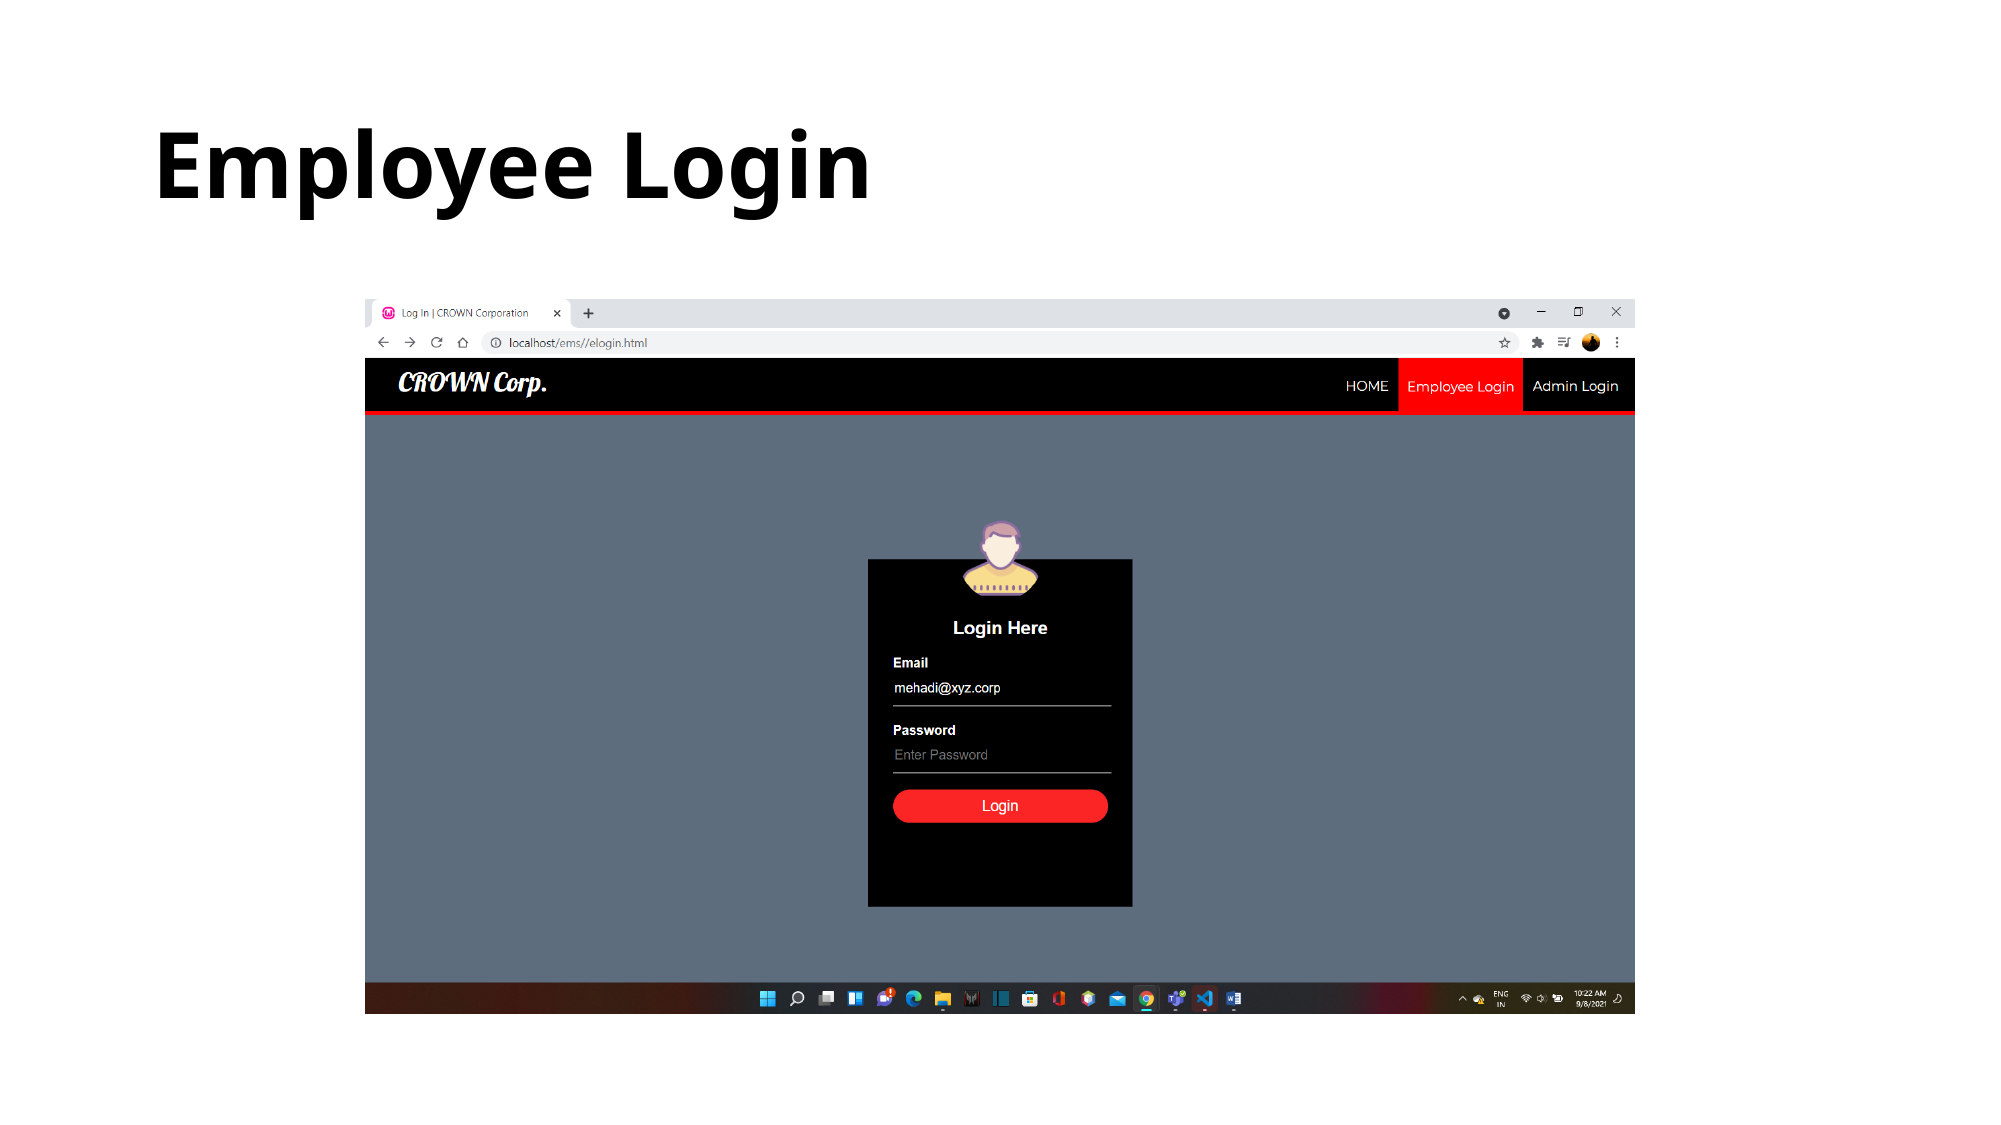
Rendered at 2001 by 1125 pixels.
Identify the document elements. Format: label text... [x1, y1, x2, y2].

title Employee Login [137, 59, 1863, 278]
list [365, 299, 1635, 1014]
